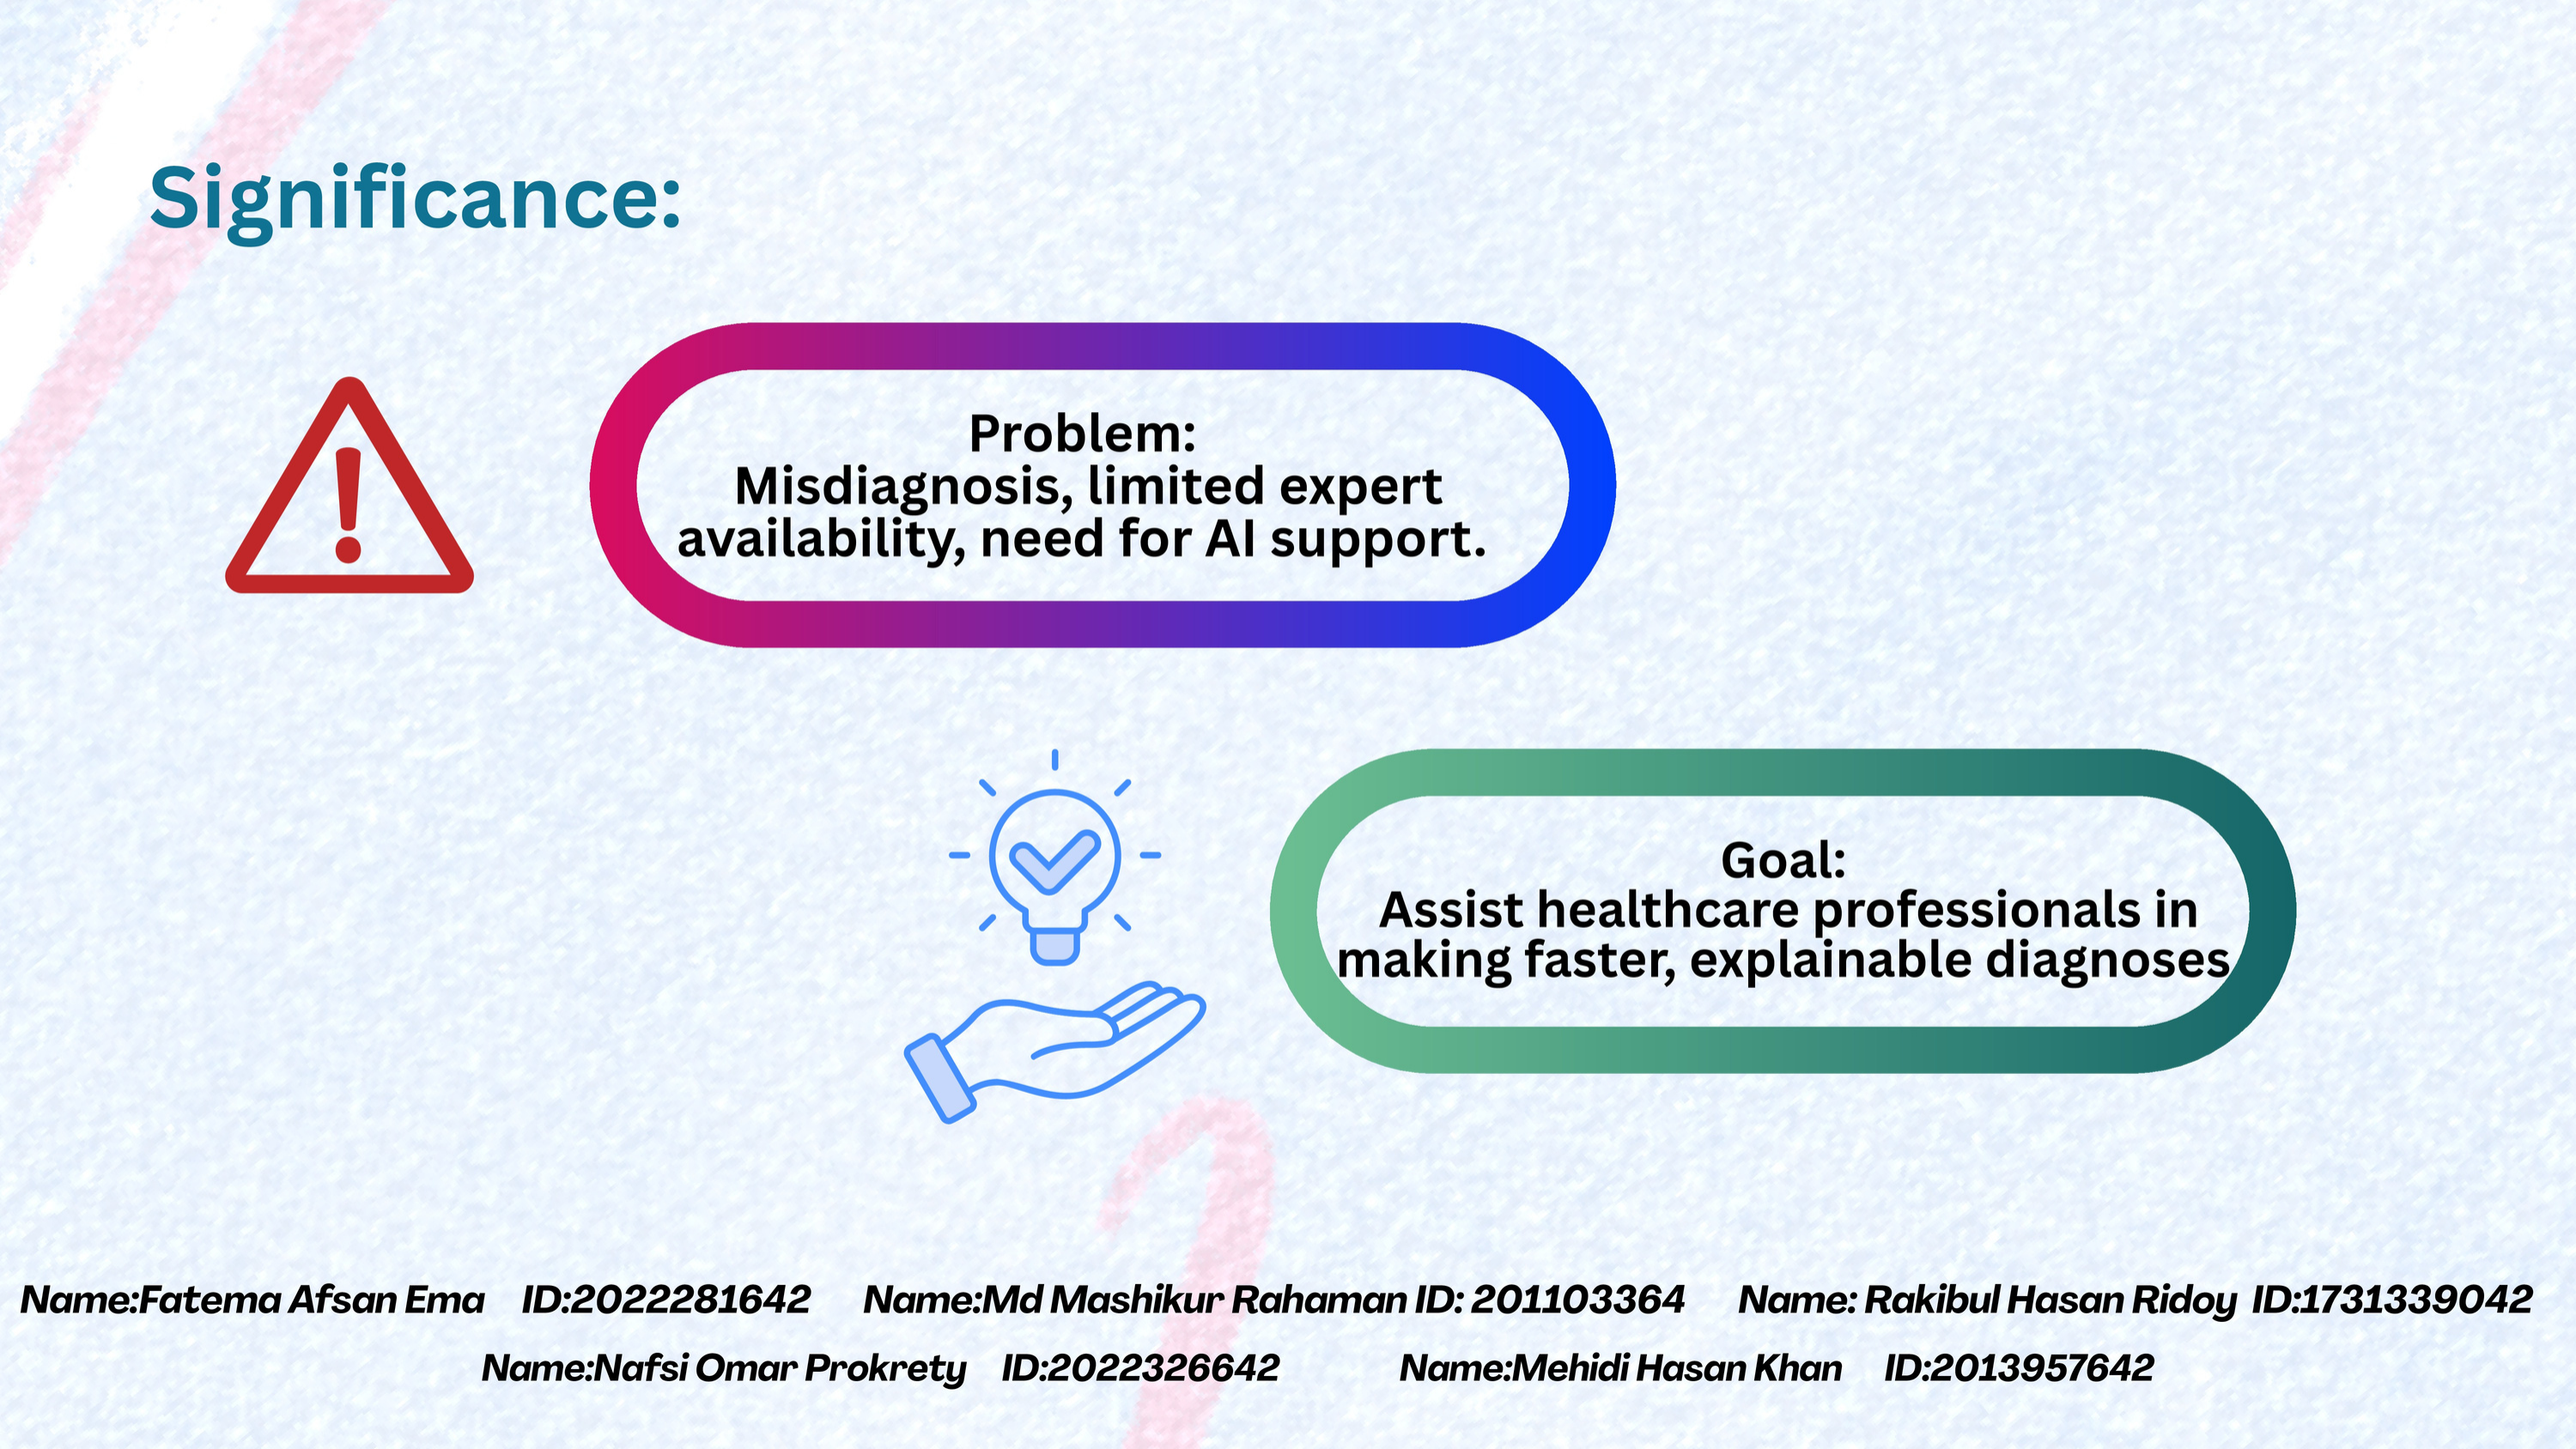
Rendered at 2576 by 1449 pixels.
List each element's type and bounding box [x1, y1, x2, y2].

text_box [0, 0, 2576, 1449]
